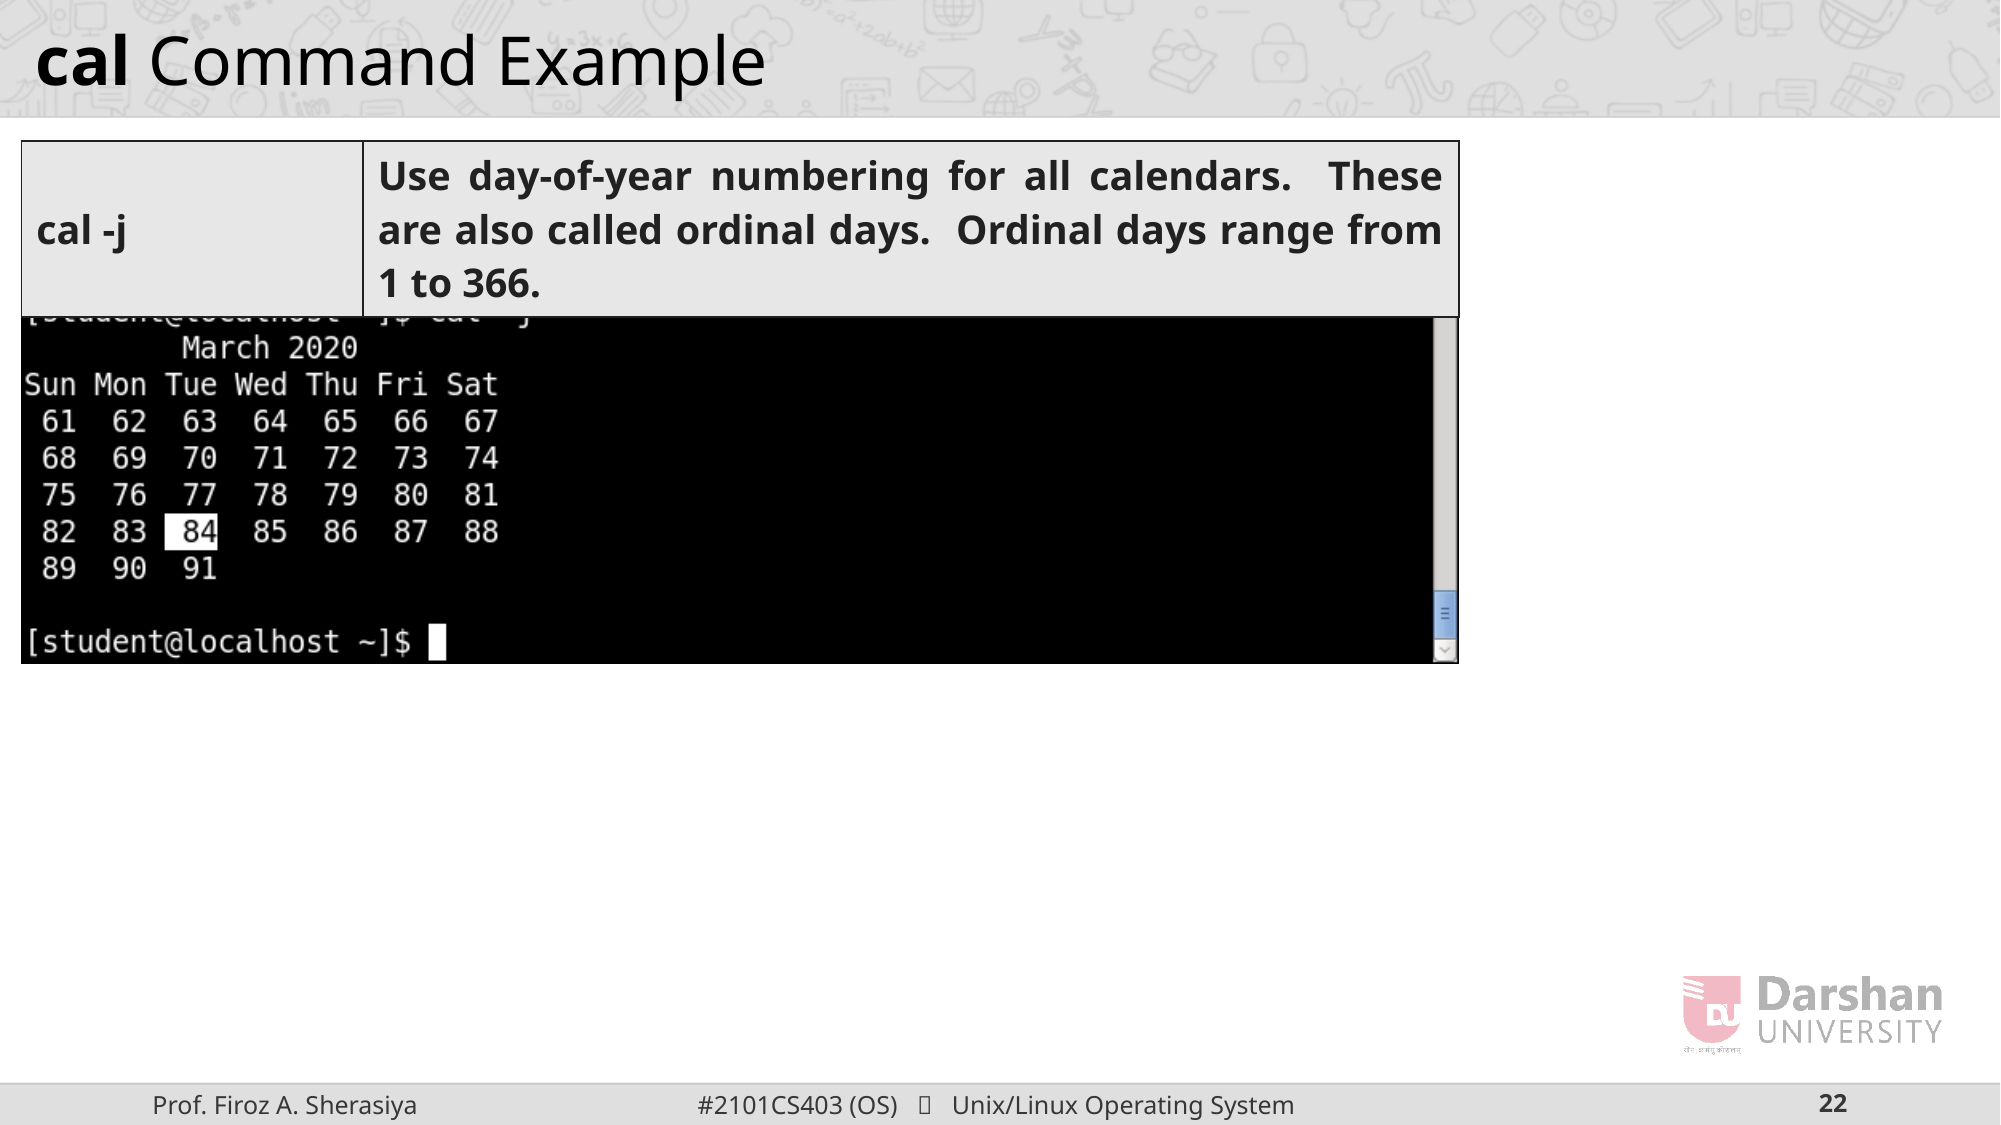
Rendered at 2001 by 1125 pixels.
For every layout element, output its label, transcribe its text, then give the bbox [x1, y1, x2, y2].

title cal Command Example [0, 0, 2000, 117]
picture [21, 250, 1459, 664]
table_cell Ignores case [1662, 951, 1963, 1079]
table_header Use day-of-year numbering for all calendars. These are also called ordinal days. Ordinal days range from 1 to 366. [364, 142, 1458, 250]
table_header cal -j [22, 142, 362, 250]
